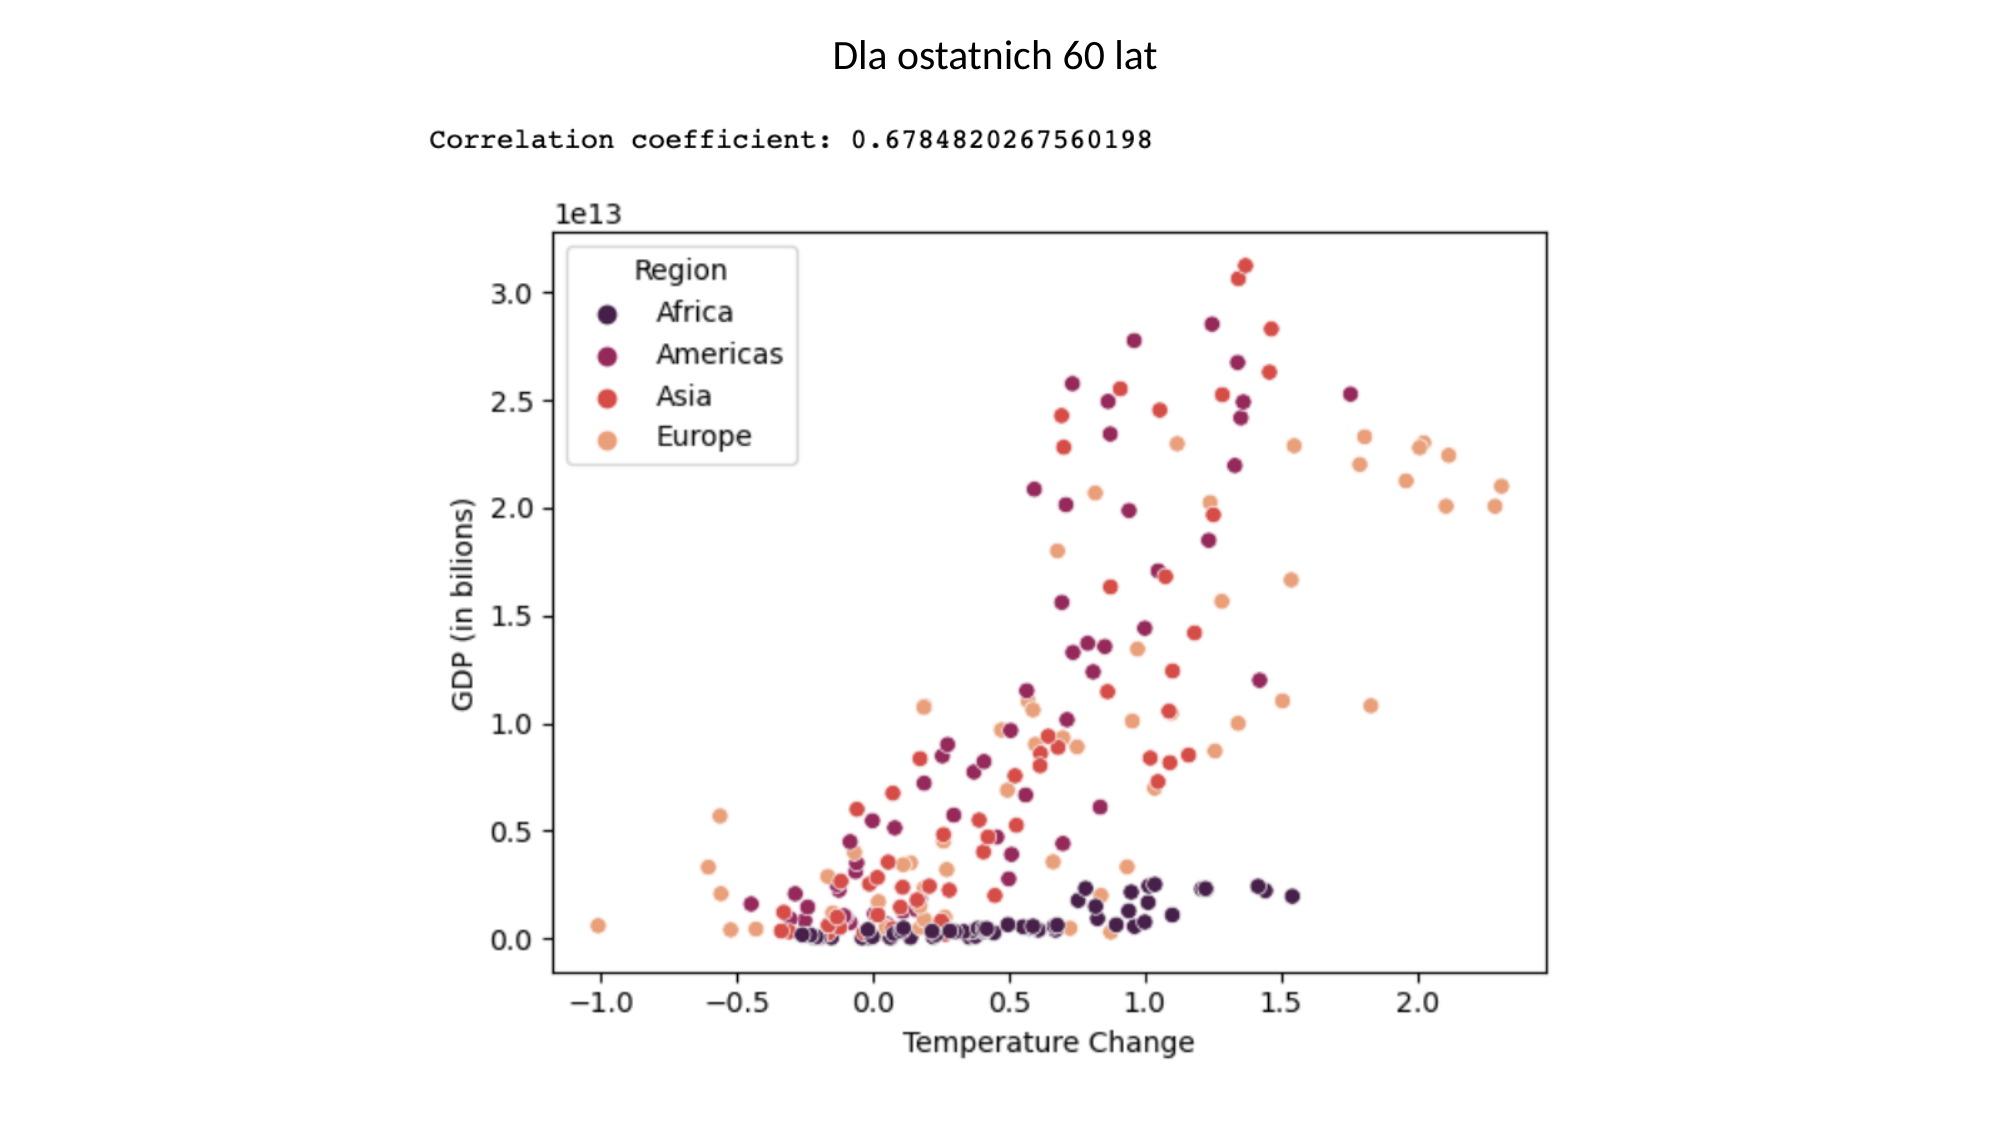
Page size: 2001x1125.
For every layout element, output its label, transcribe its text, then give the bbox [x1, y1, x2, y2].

text_box Dla ostatnich 60 lat [769, 12, 1231, 93]
picture [345, 112, 1655, 1102]
